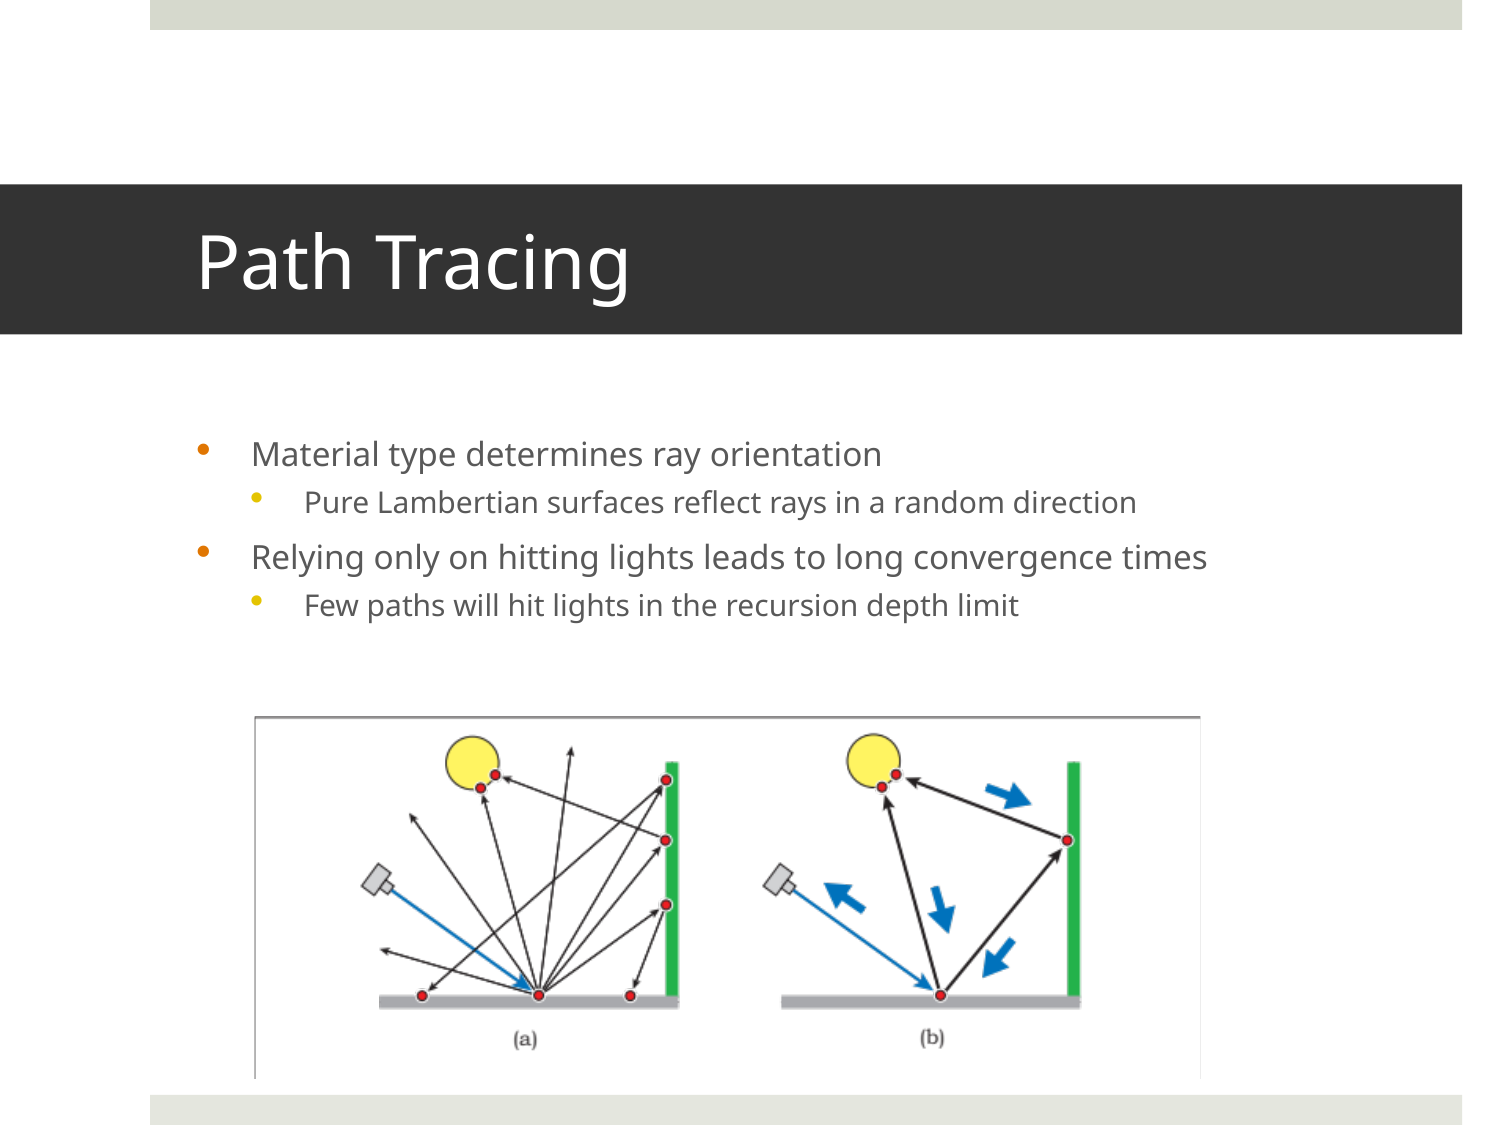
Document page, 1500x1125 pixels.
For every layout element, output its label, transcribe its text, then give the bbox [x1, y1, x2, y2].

list Material type determines ray orientation Pure Lambertian surfaces reflect rays in a random direction Relying only on hitting lights leads to long convergence times Few paths will hit lights in the recursion depth limit [182, 425, 1432, 631]
picture [253, 715, 1201, 1080]
title Path Tracing [0, 184, 1463, 335]
